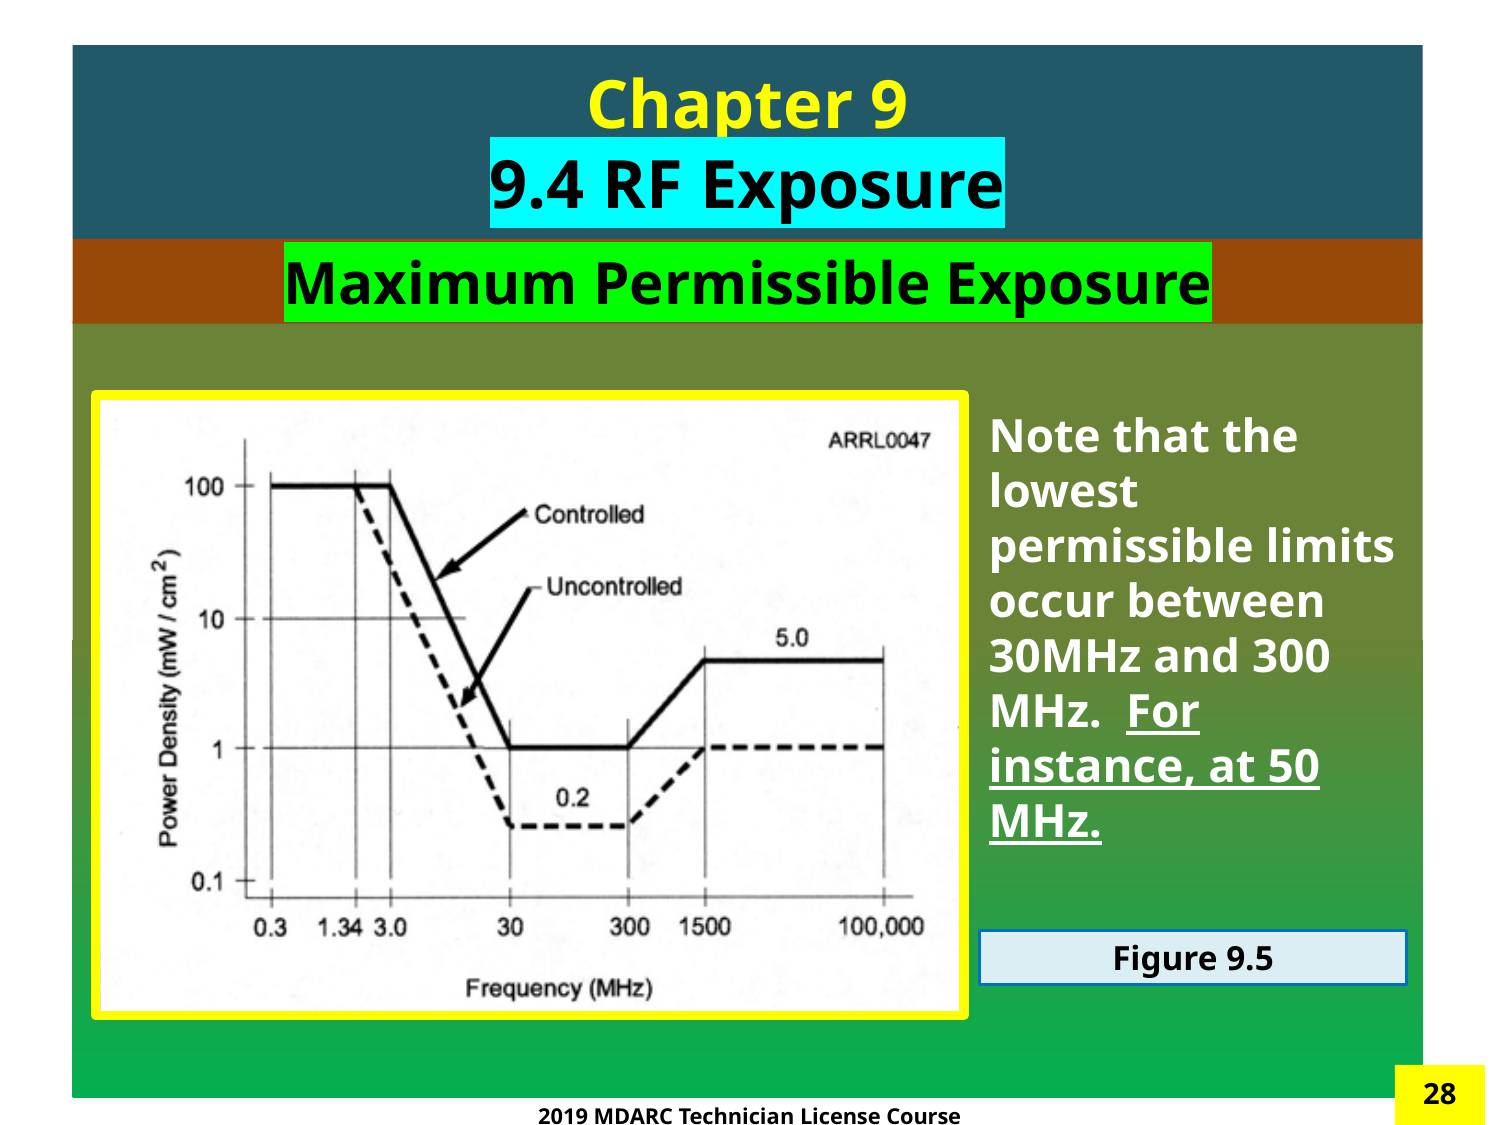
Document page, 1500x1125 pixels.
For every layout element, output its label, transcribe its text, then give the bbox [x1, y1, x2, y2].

list [72, 324, 1423, 1098]
text_box 2019 MDARC Technician License Course [442, 1094, 1058, 1125]
picture [99, 399, 960, 1011]
text_box Note that the lowest permissible limits occur between 30MHz and 300 MHz. For instance, at 50 MHz. [973, 399, 1430, 848]
text_box [77, 330, 1428, 881]
text_box Maximum Permissible Exposure [72, 238, 1423, 324]
title Chapter 9 9.4 RF Exposure [72, 45, 1423, 238]
text_box Figure 9.5 [979, 930, 1407, 985]
text_box 28 [1394, 1064, 1485, 1125]
